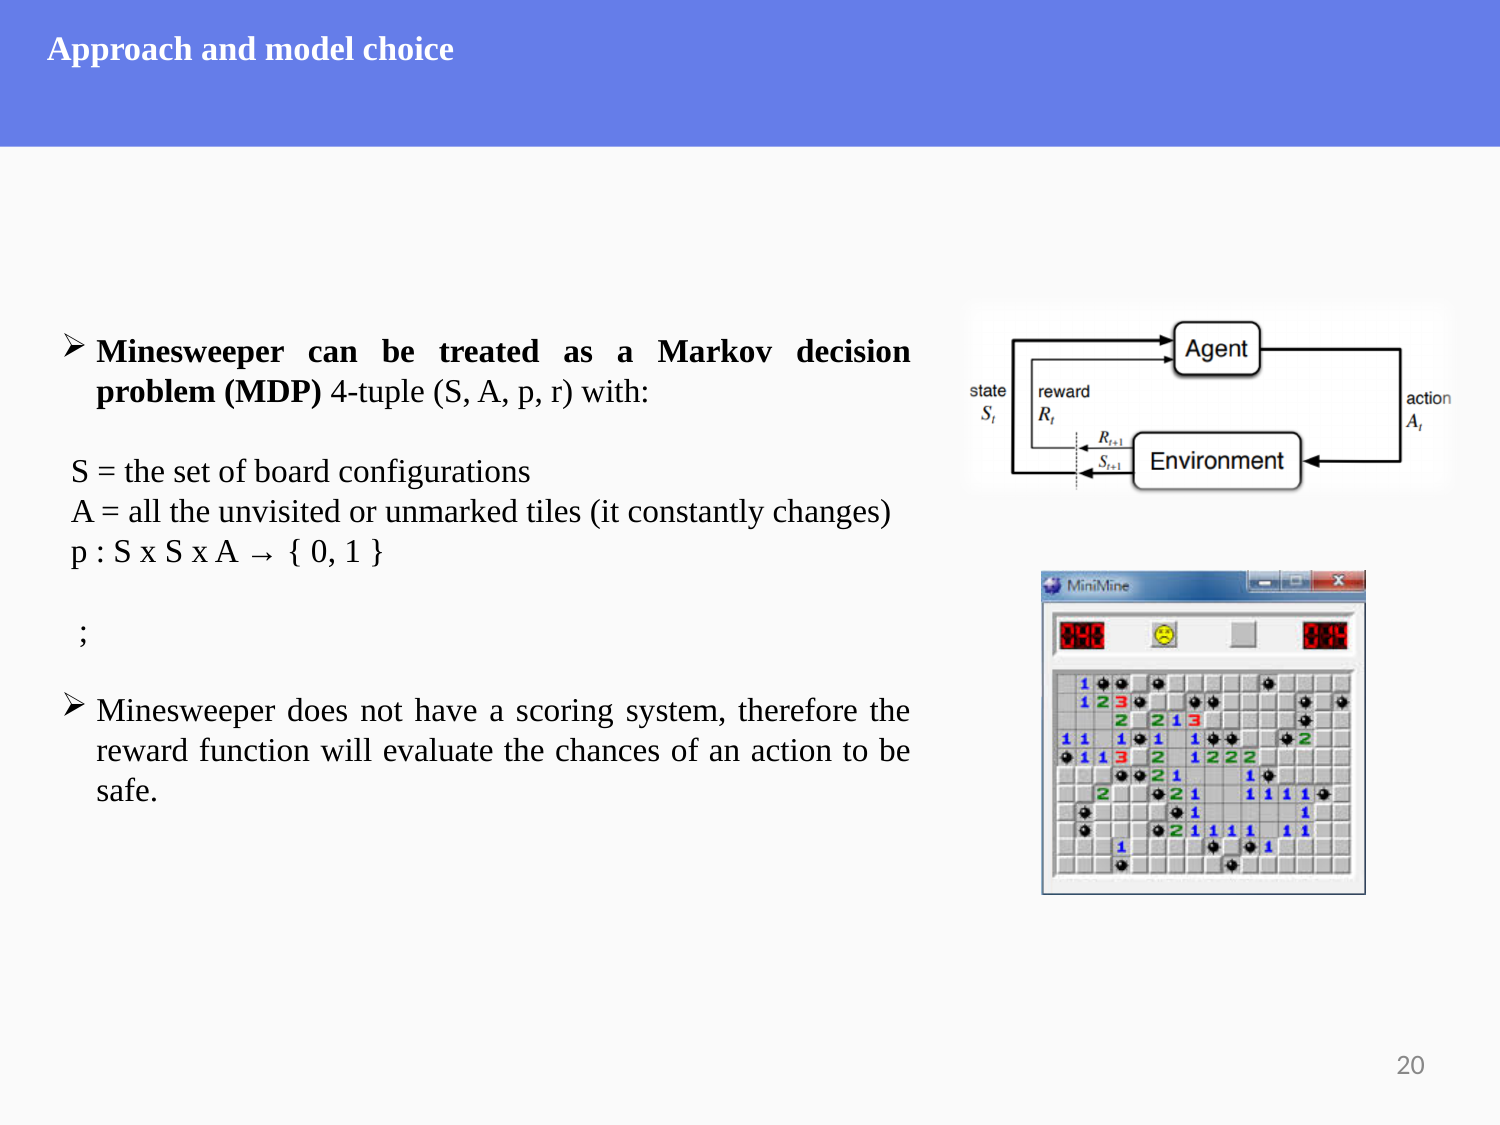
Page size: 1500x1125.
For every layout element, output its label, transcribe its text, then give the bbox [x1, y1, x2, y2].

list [948, 286, 1467, 507]
picture [1041, 569, 1367, 895]
title Approach and model choice [46, 26, 1454, 68]
slide_number 20 [1080, 1046, 1425, 1081]
